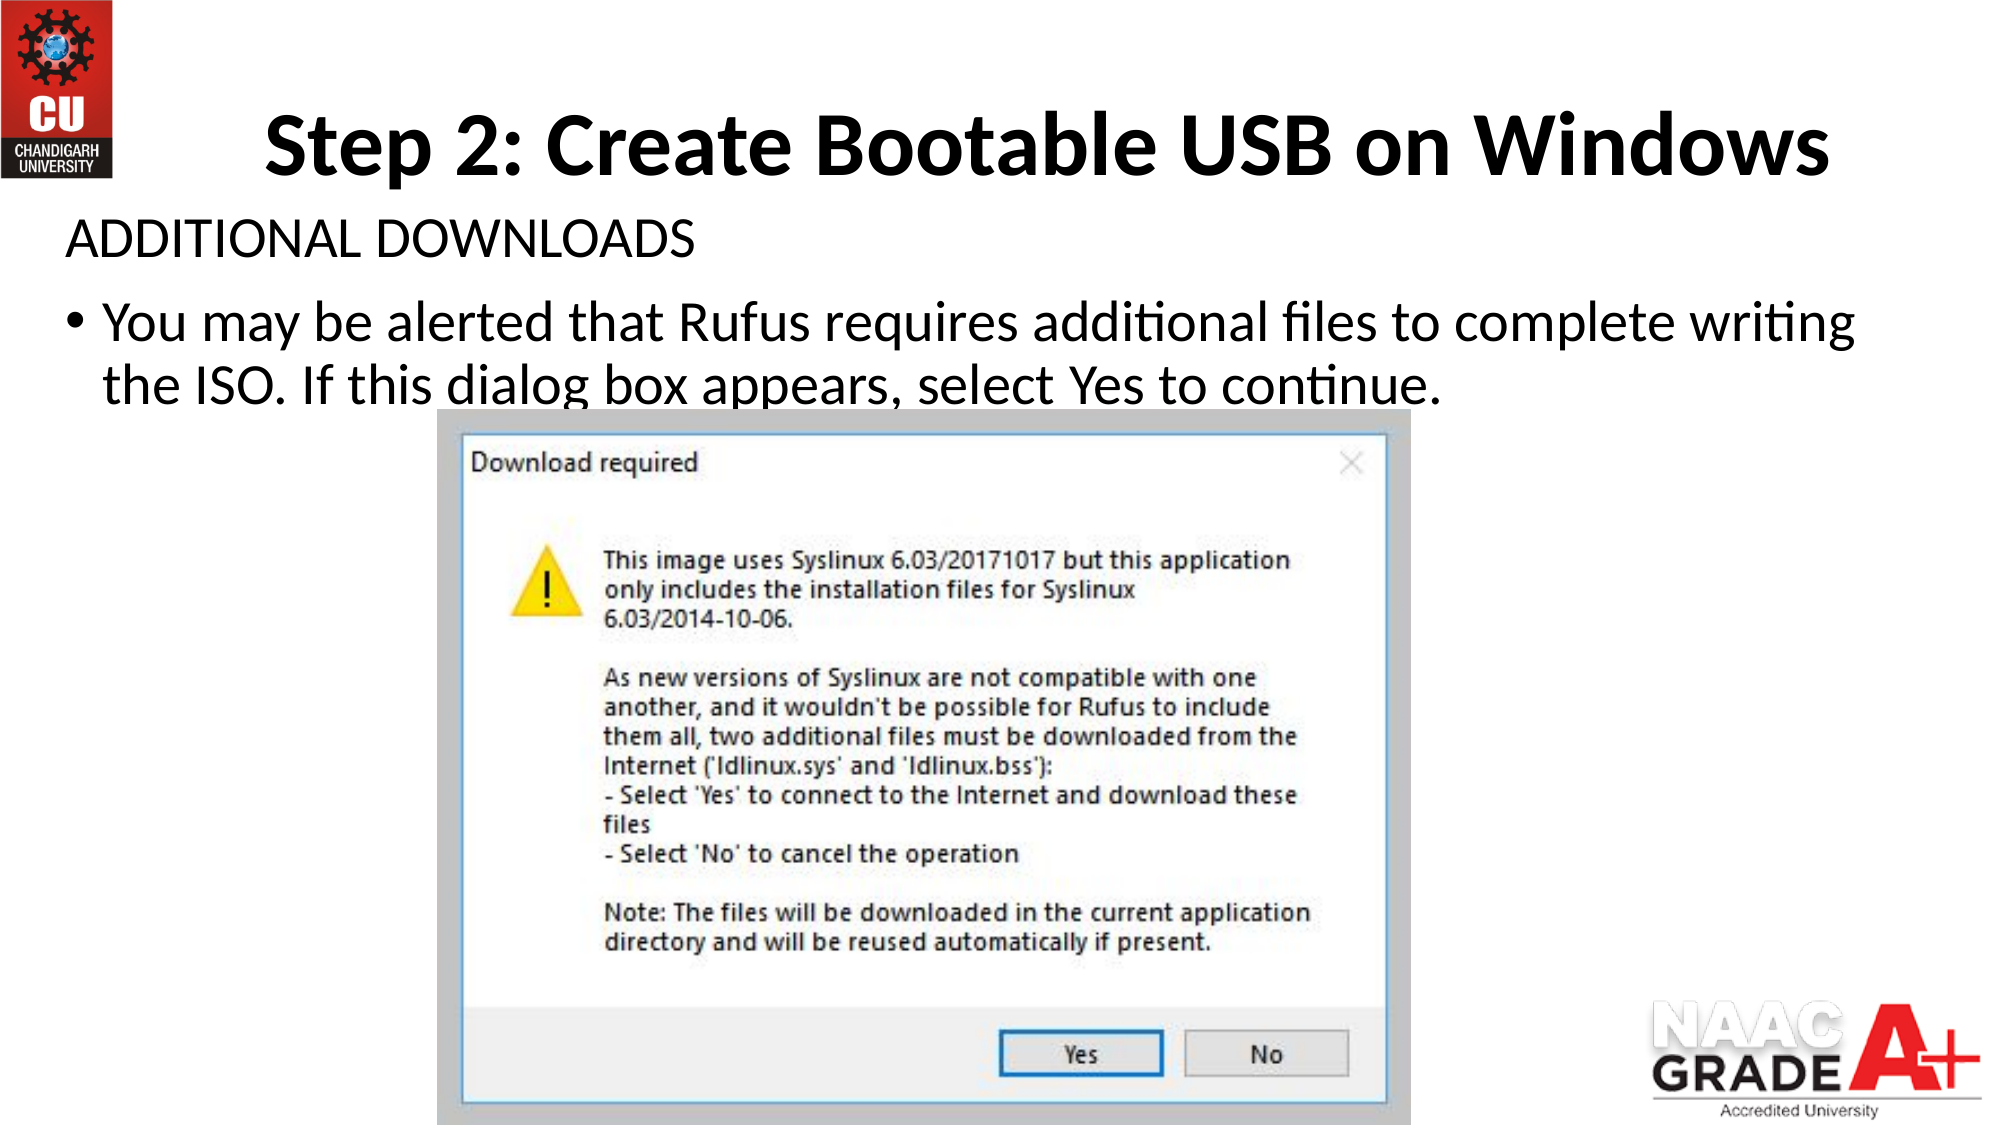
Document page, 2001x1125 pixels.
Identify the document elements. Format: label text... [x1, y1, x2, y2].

picture [1638, 995, 1998, 1125]
picture [0, 0, 113, 179]
list ADDITIONAL DOWNLOADS You may be alerted that Rufus requires additional files to complete writing the ISO. If this dialog box appears, select Yes to continue. [50, 200, 1950, 1101]
title Step 2: Create Bootable USB on Windows [174, 37, 1923, 200]
picture [437, 409, 1411, 1125]
